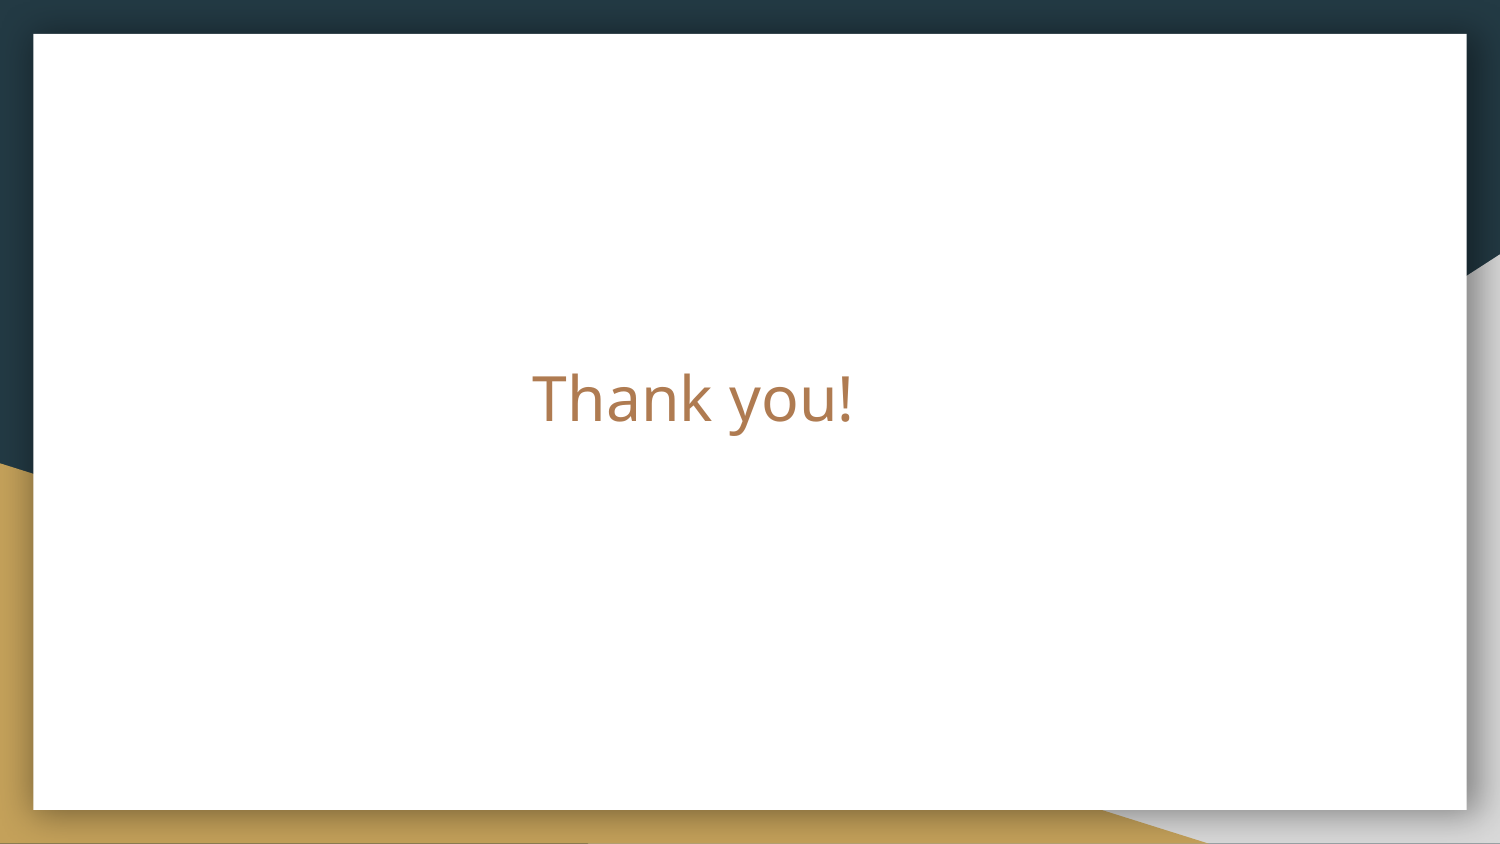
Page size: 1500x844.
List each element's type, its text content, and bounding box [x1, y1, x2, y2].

title Thank you! [78, 343, 1310, 501]
